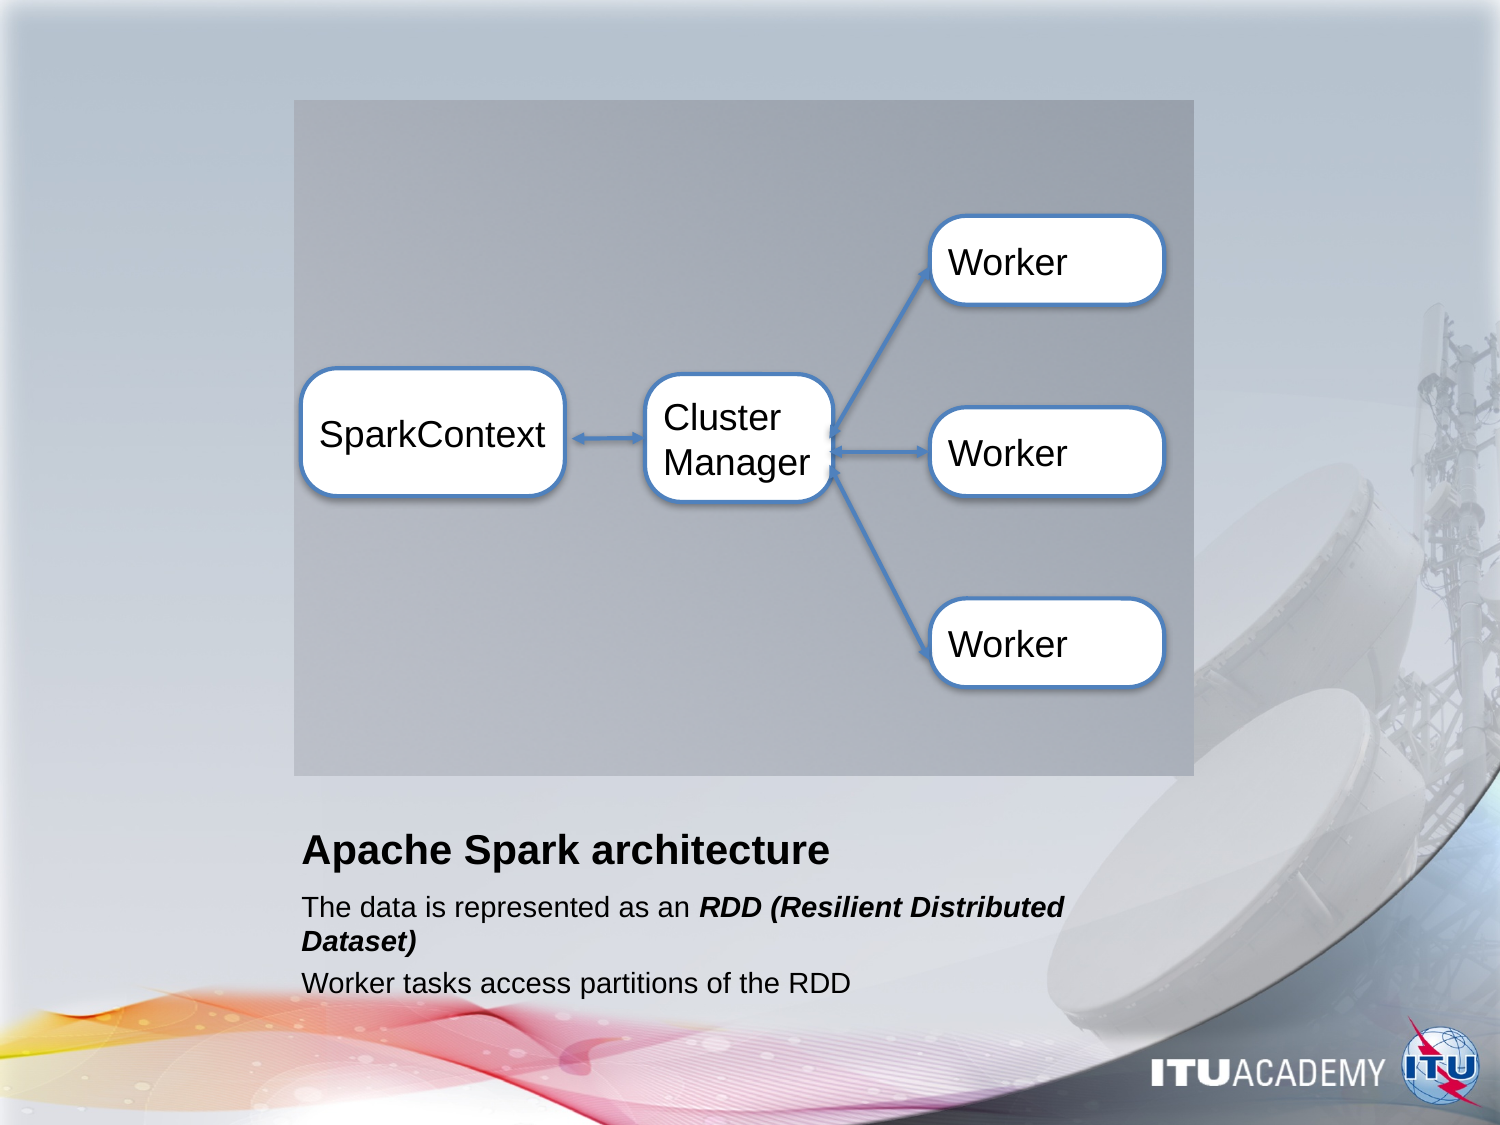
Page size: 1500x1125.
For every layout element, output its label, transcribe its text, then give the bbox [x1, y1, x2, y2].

title Apache Spark architecture [293, 786, 1195, 879]
list The data is represented as an RDD (Resilient Distributed Dataset) Worker tasks access partitions of the RDD [293, 879, 1195, 1013]
picture [0, 0, 1500, 1125]
